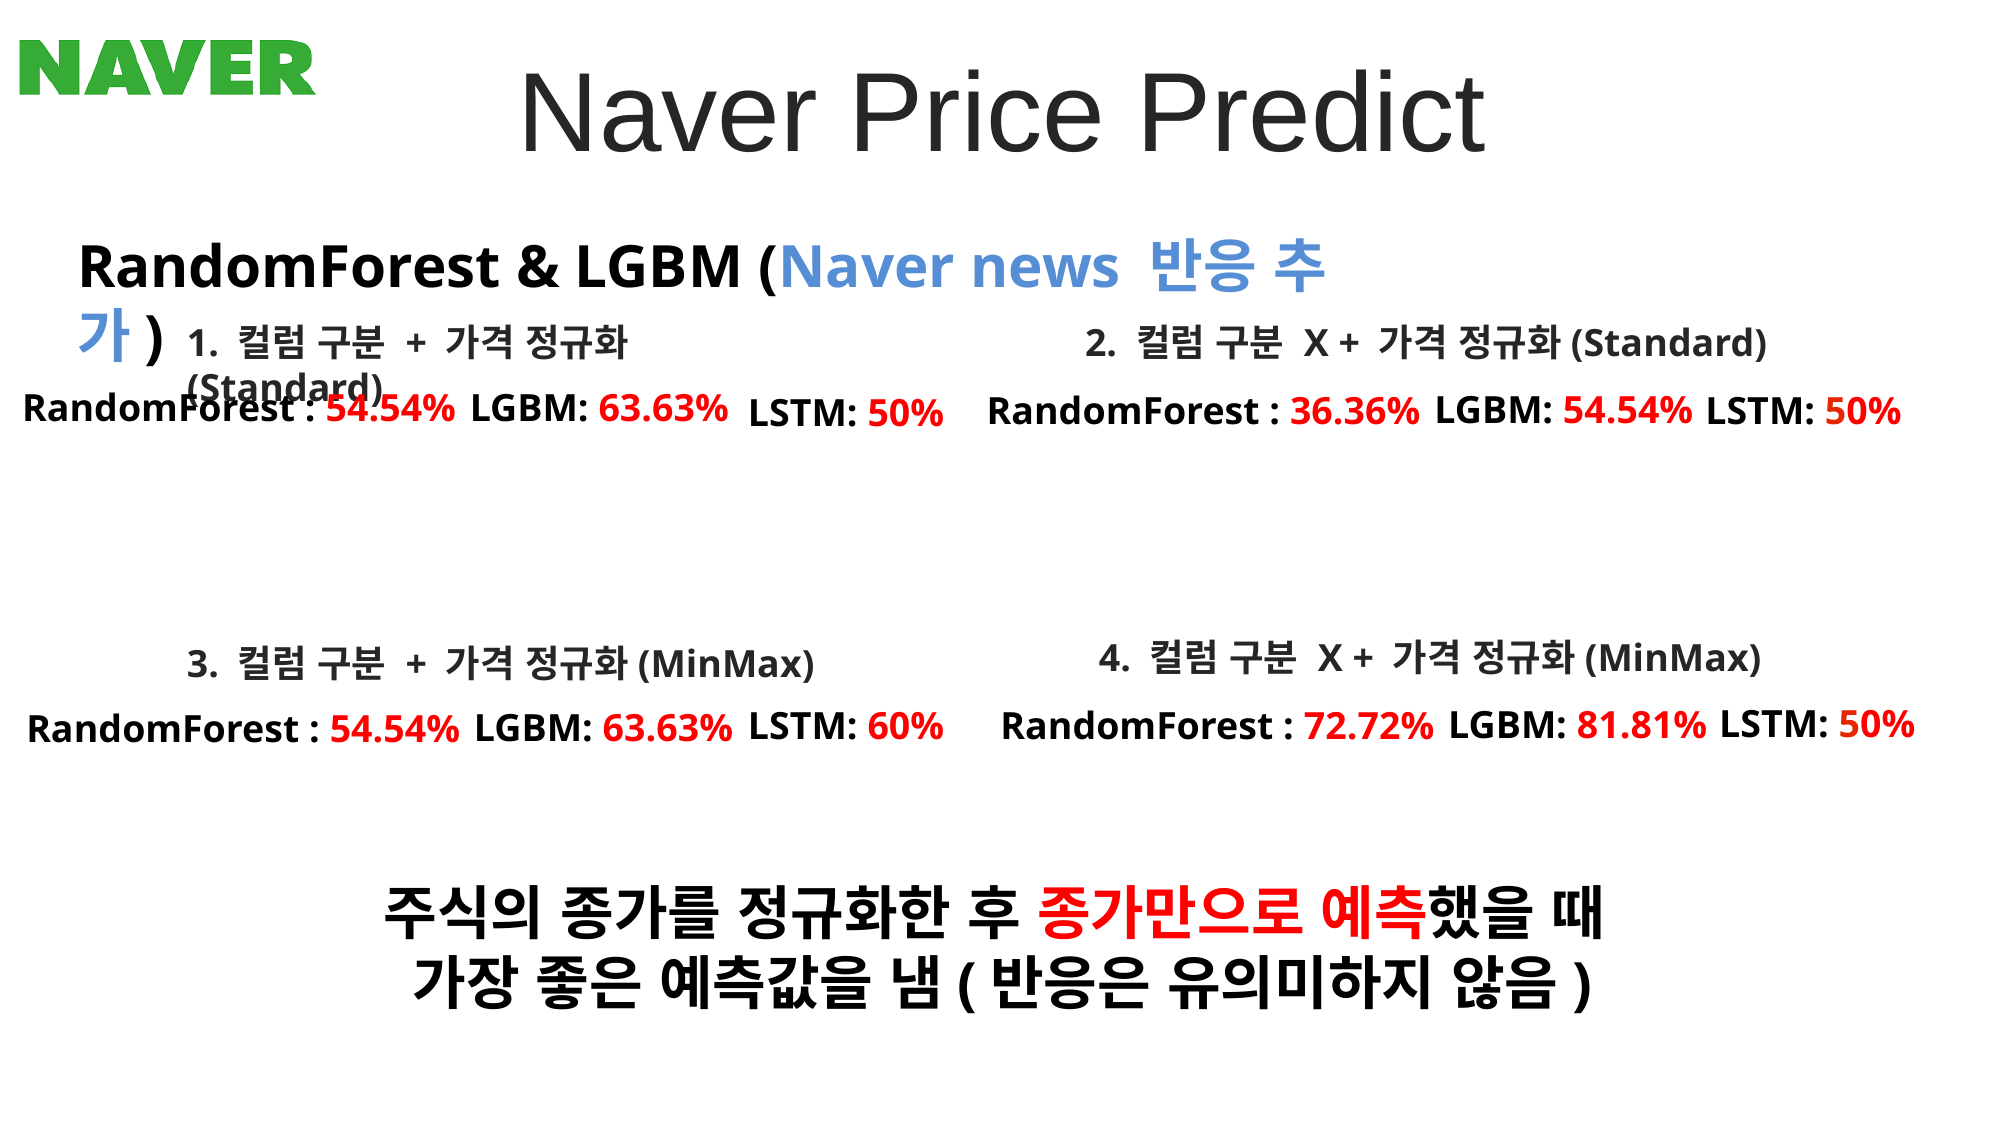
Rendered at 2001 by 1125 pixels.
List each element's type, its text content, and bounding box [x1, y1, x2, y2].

text_box LGBM: 54.54% [1419, 378, 1722, 439]
text_box LGBM: 63.63% [459, 696, 762, 757]
text_box 주식의 종가를 정규화한 후 종가만으로 예측했을 때 가장 좋은 예측값을 냄(반응은 유의미하지 않음) [223, 868, 1782, 1024]
text_box LSTM: 50% [1690, 379, 1938, 440]
text_box RandomForest & LGBM (Naver news 반응 추가) [62, 221, 1405, 377]
text_box 4. 컬럼 구분 X + 가격 정규화(MinMax) [1084, 626, 1816, 687]
text_box RandomForest : 54.54% [7, 376, 485, 437]
text_box LSTM: 60% [733, 694, 980, 754]
list Naver Price Predict [53, 55, 1952, 175]
text_box RandomForest : 72.72% [985, 694, 1433, 754]
text_box RandomForest : 54.54% [11, 697, 459, 757]
text_box RandomForest : 36.36% [971, 379, 1450, 440]
text_box 2. 컬럼 구분 X + 가격 정규화(Standard) [1070, 311, 1802, 372]
text_box LSTM: 50% [1704, 693, 1952, 753]
text_box 3. 컬럼 구분 + 가격 정규화(MinMax) [172, 632, 837, 693]
text_box 1. 컬럼 구분 + 가격 정규화(Standard) [172, 311, 837, 381]
text_box LGBM: 81.81% [1433, 693, 1736, 754]
text_box LSTM: 50% [733, 381, 980, 442]
text_box LGBM: 63.63% [455, 376, 757, 436]
picture [0, 3, 331, 141]
